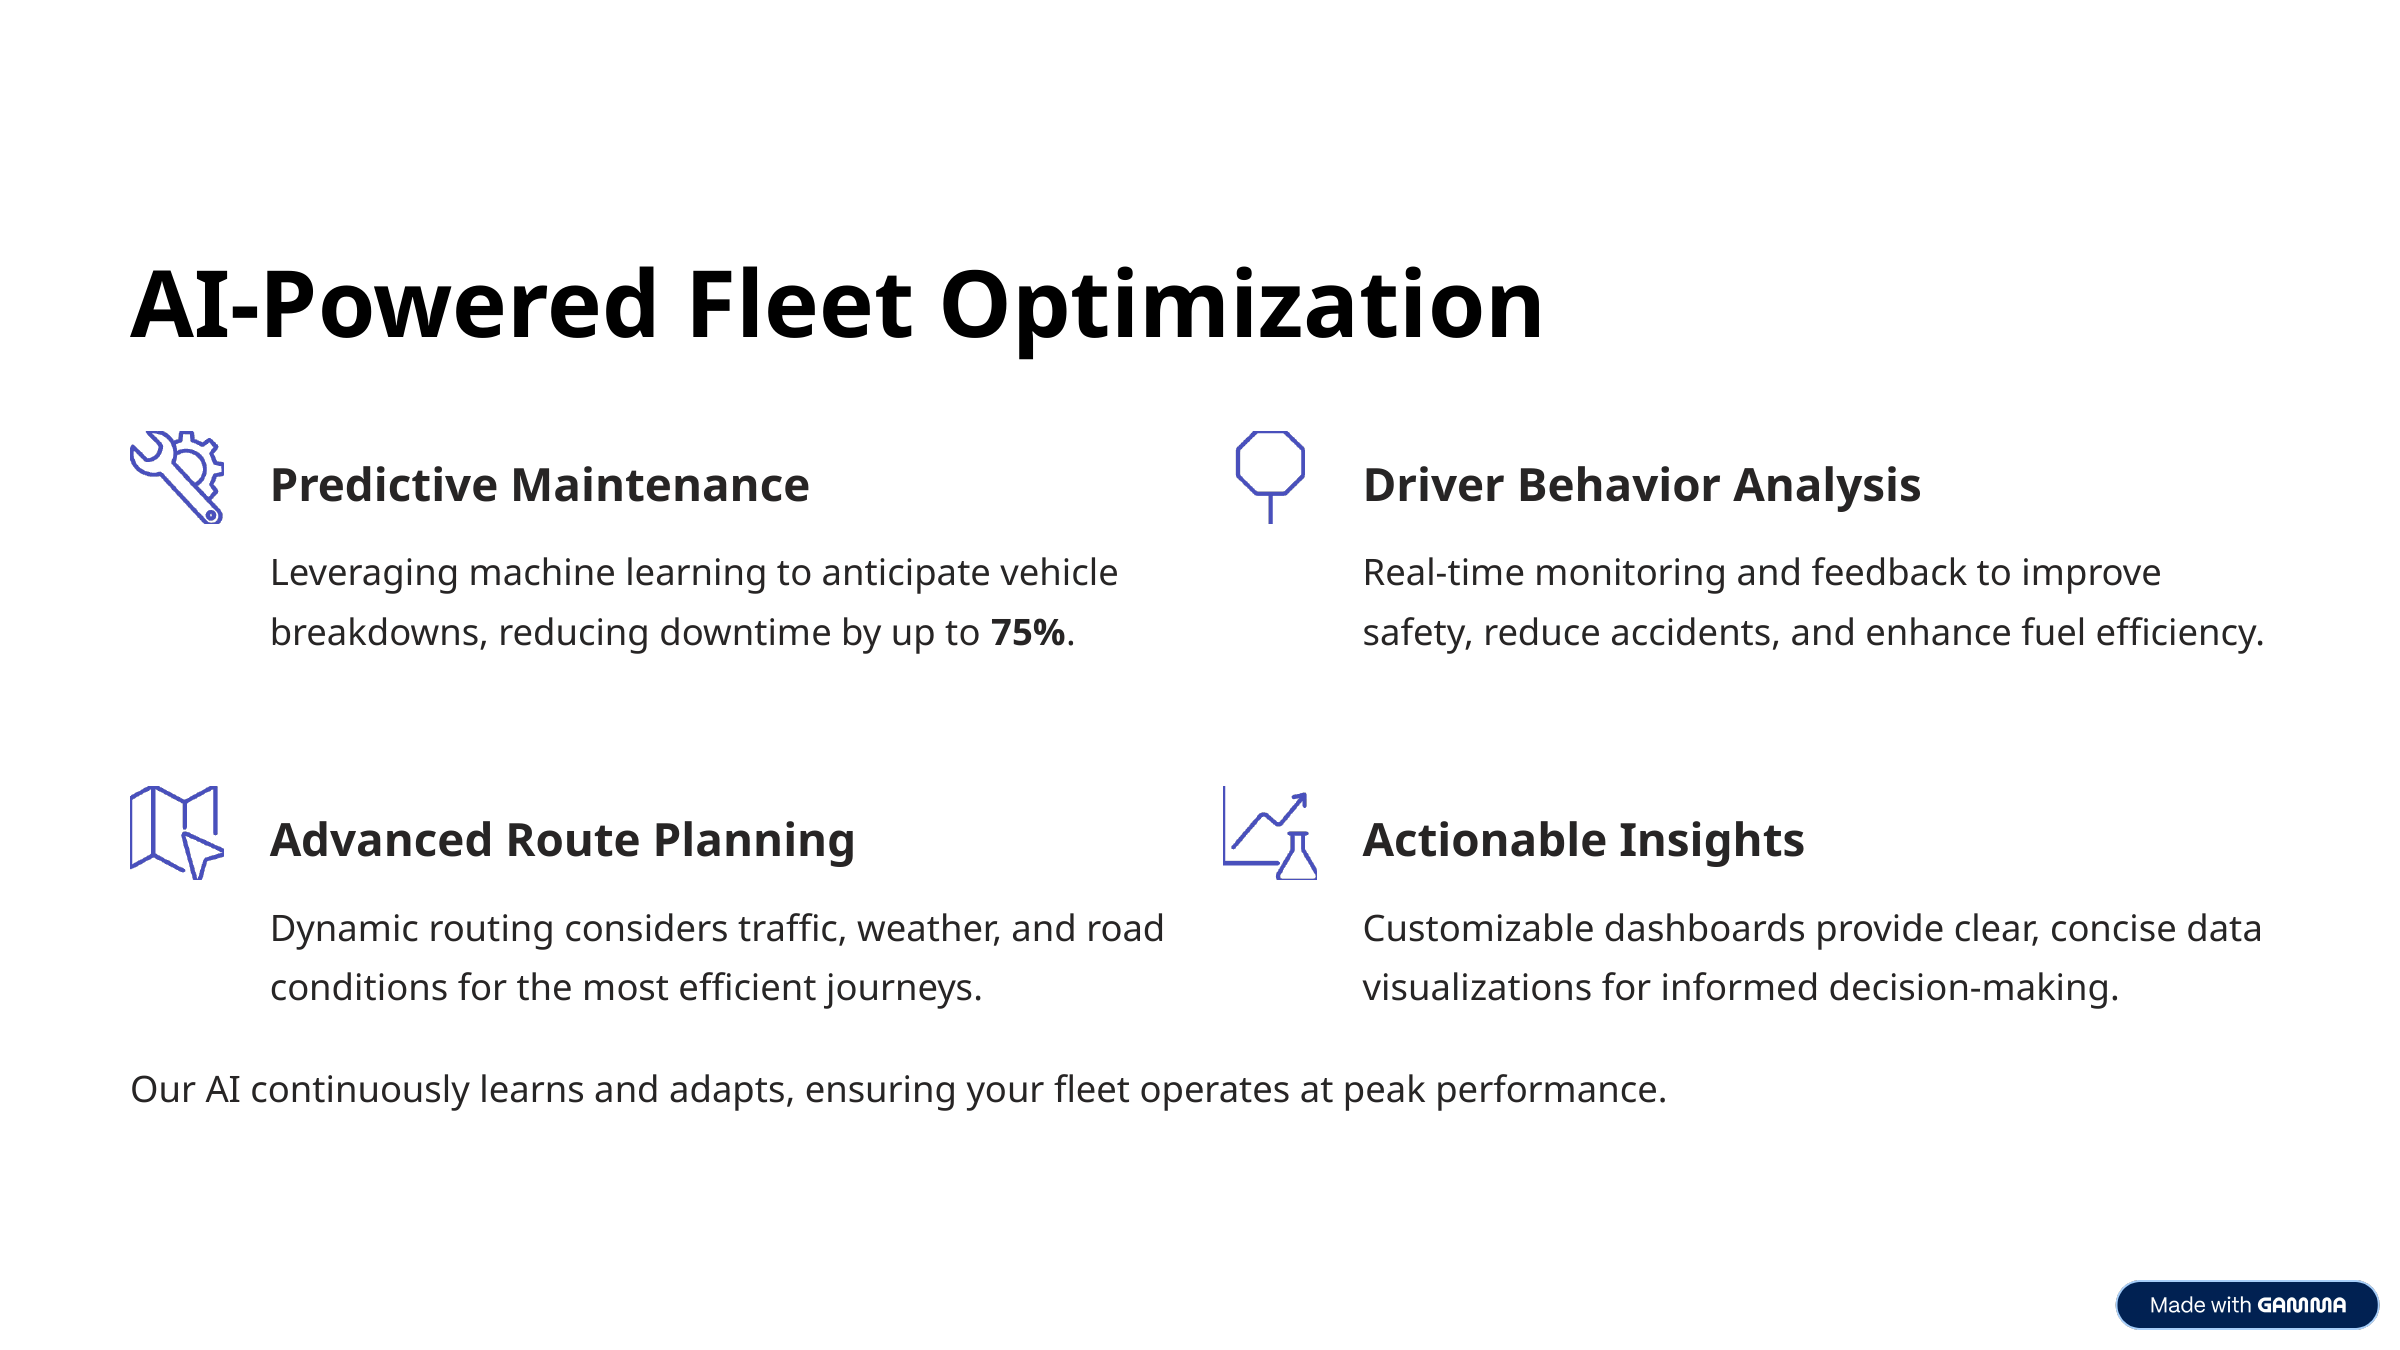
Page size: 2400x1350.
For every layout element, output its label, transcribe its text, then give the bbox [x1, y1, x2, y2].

picture [2106, 1271, 2389, 1339]
picture [130, 786, 224, 880]
text_box Advanced Route Planning [269, 808, 853, 867]
picture [1223, 786, 1317, 880]
text_box Driver Behavior Analysis [1362, 453, 1922, 512]
text_box Real-time monitoring and feedback to improve safety, reduce accidents, and enhance fuel efficiency. [1362, 533, 2270, 713]
text_box Customizable dashboards provide clear, concise data visualizations for informed decision-making. [1362, 889, 2270, 1009]
text_box Leveraging machine learning to anticipate vehicle breakdowns, reducing downtime by up to 75%. [269, 533, 1177, 653]
text_box Predictive Maintenance [269, 453, 806, 512]
text_box Actionable Insights [1362, 808, 1828, 867]
text_box AI-Powered Fleet Optimization [130, 240, 1518, 357]
picture [1223, 431, 1317, 525]
text_box Our AI continuously learns and adapts, ensuring your fleet operates at peak performance. [130, 1050, 2270, 1110]
text_box Dynamic routing considers traffic, weather, and road conditions for the most efficient journeys. [269, 889, 1177, 1009]
picture [130, 431, 224, 525]
